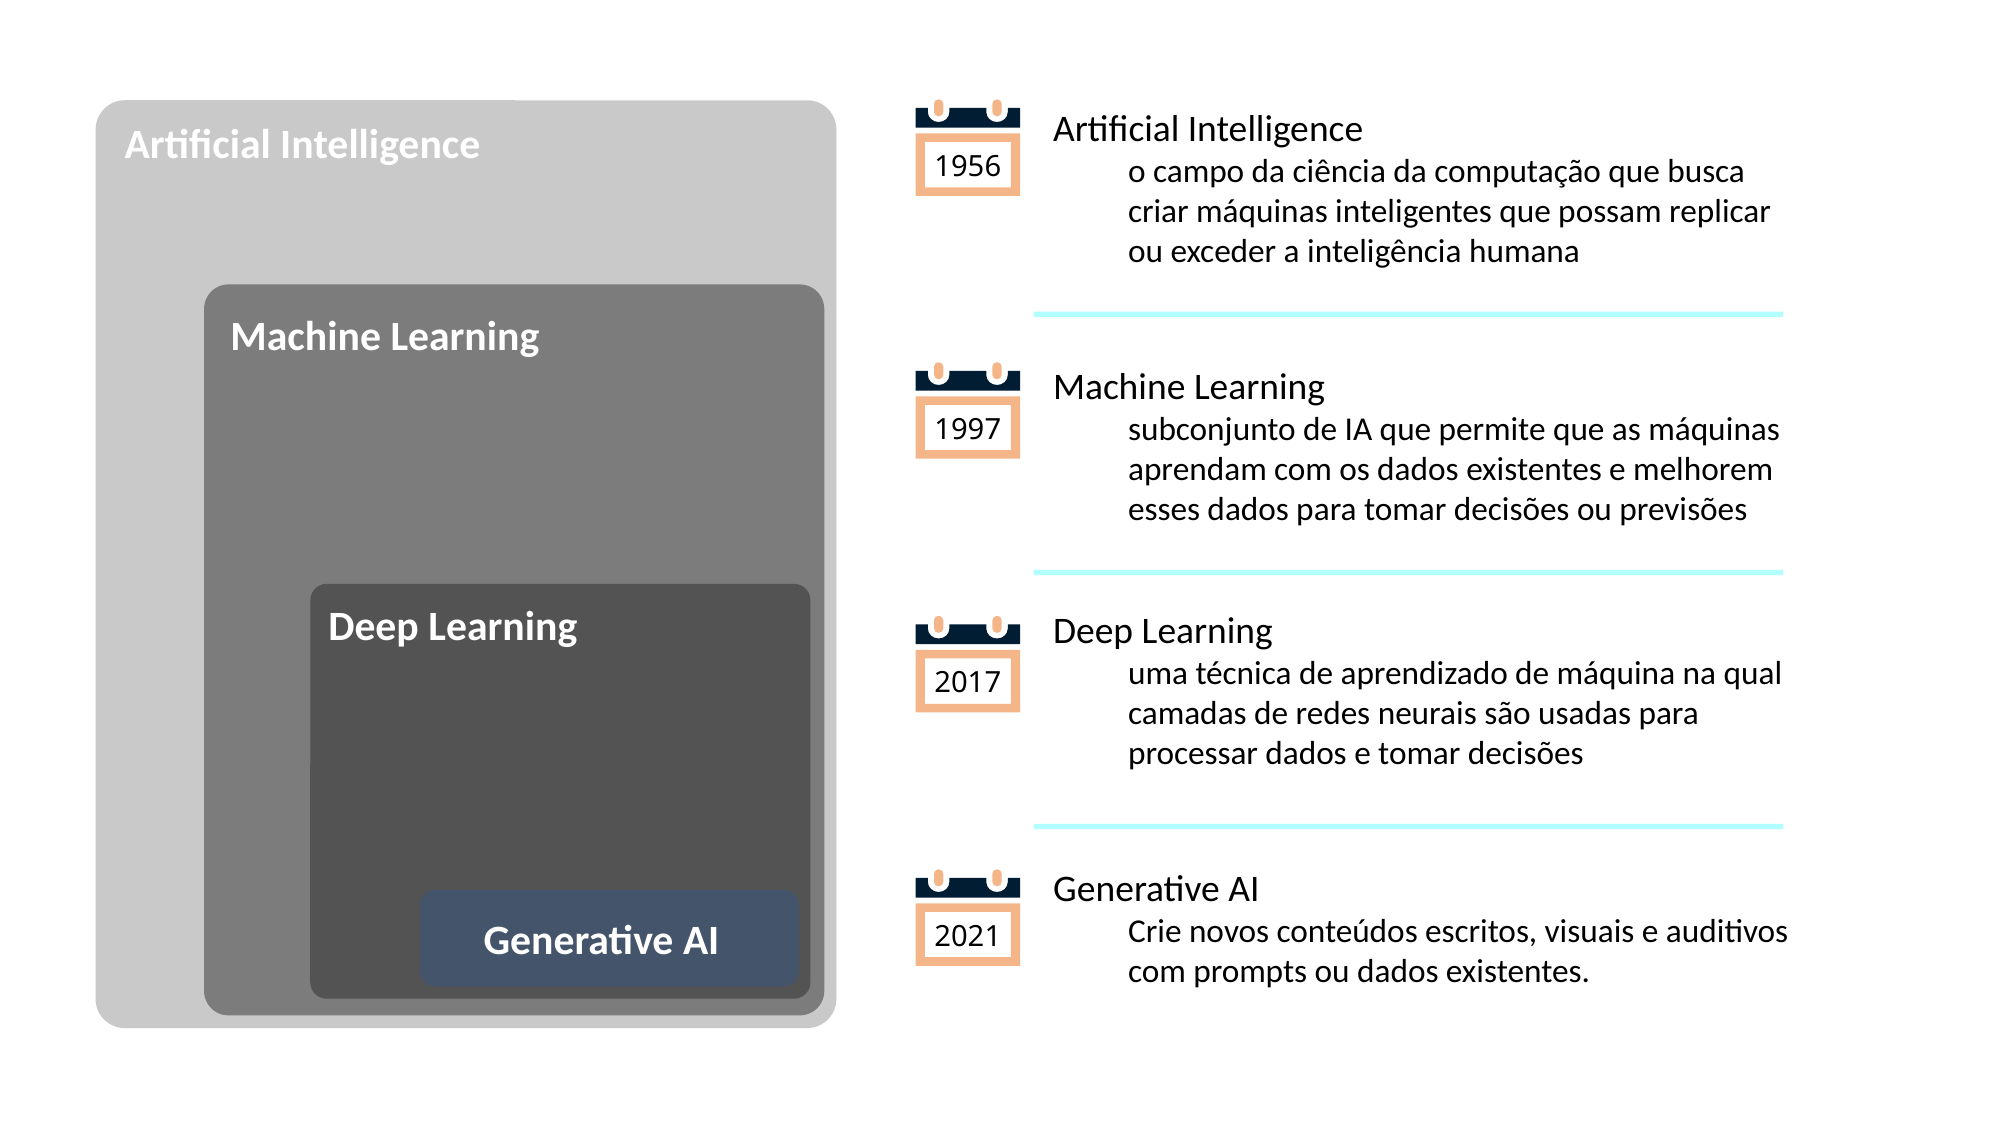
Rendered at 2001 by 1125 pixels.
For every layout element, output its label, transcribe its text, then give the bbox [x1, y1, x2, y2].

text_box [203, 283, 825, 1016]
text_box Deep Learning uma técnica de aprendizado de máquina na qual camadas de redes neurais são usadas para processar dados e tomar decisões [1038, 599, 1813, 805]
text_box [309, 583, 811, 1000]
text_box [915, 615, 1021, 713]
text_box Artificial Intelligence [124, 116, 818, 167]
text_box Generative AI Crie novos conteúdos escritos, visuais e auditivos com prompts ou dados existentes. [1038, 857, 1813, 1016]
text_box Deep Learning [328, 599, 639, 650]
text_box [95, 99, 837, 1029]
text_box Machine Learning [230, 308, 731, 359]
text_box Generative AI [483, 912, 779, 963]
text_box [419, 889, 800, 987]
text_box Machine Learning subconjunto de IA que permite que as máquinas aprendam com os dados existentes e melhorem esses dados para tomar decisões ou previsões [1038, 355, 1813, 546]
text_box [915, 869, 1021, 966]
text_box Artificial Intelligence o campo da ciência da computação que busca criar máquinas inteligentes que possam replicar ou exceder a inteligência humana [1038, 96, 1813, 288]
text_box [915, 99, 1021, 196]
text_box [915, 362, 1021, 459]
